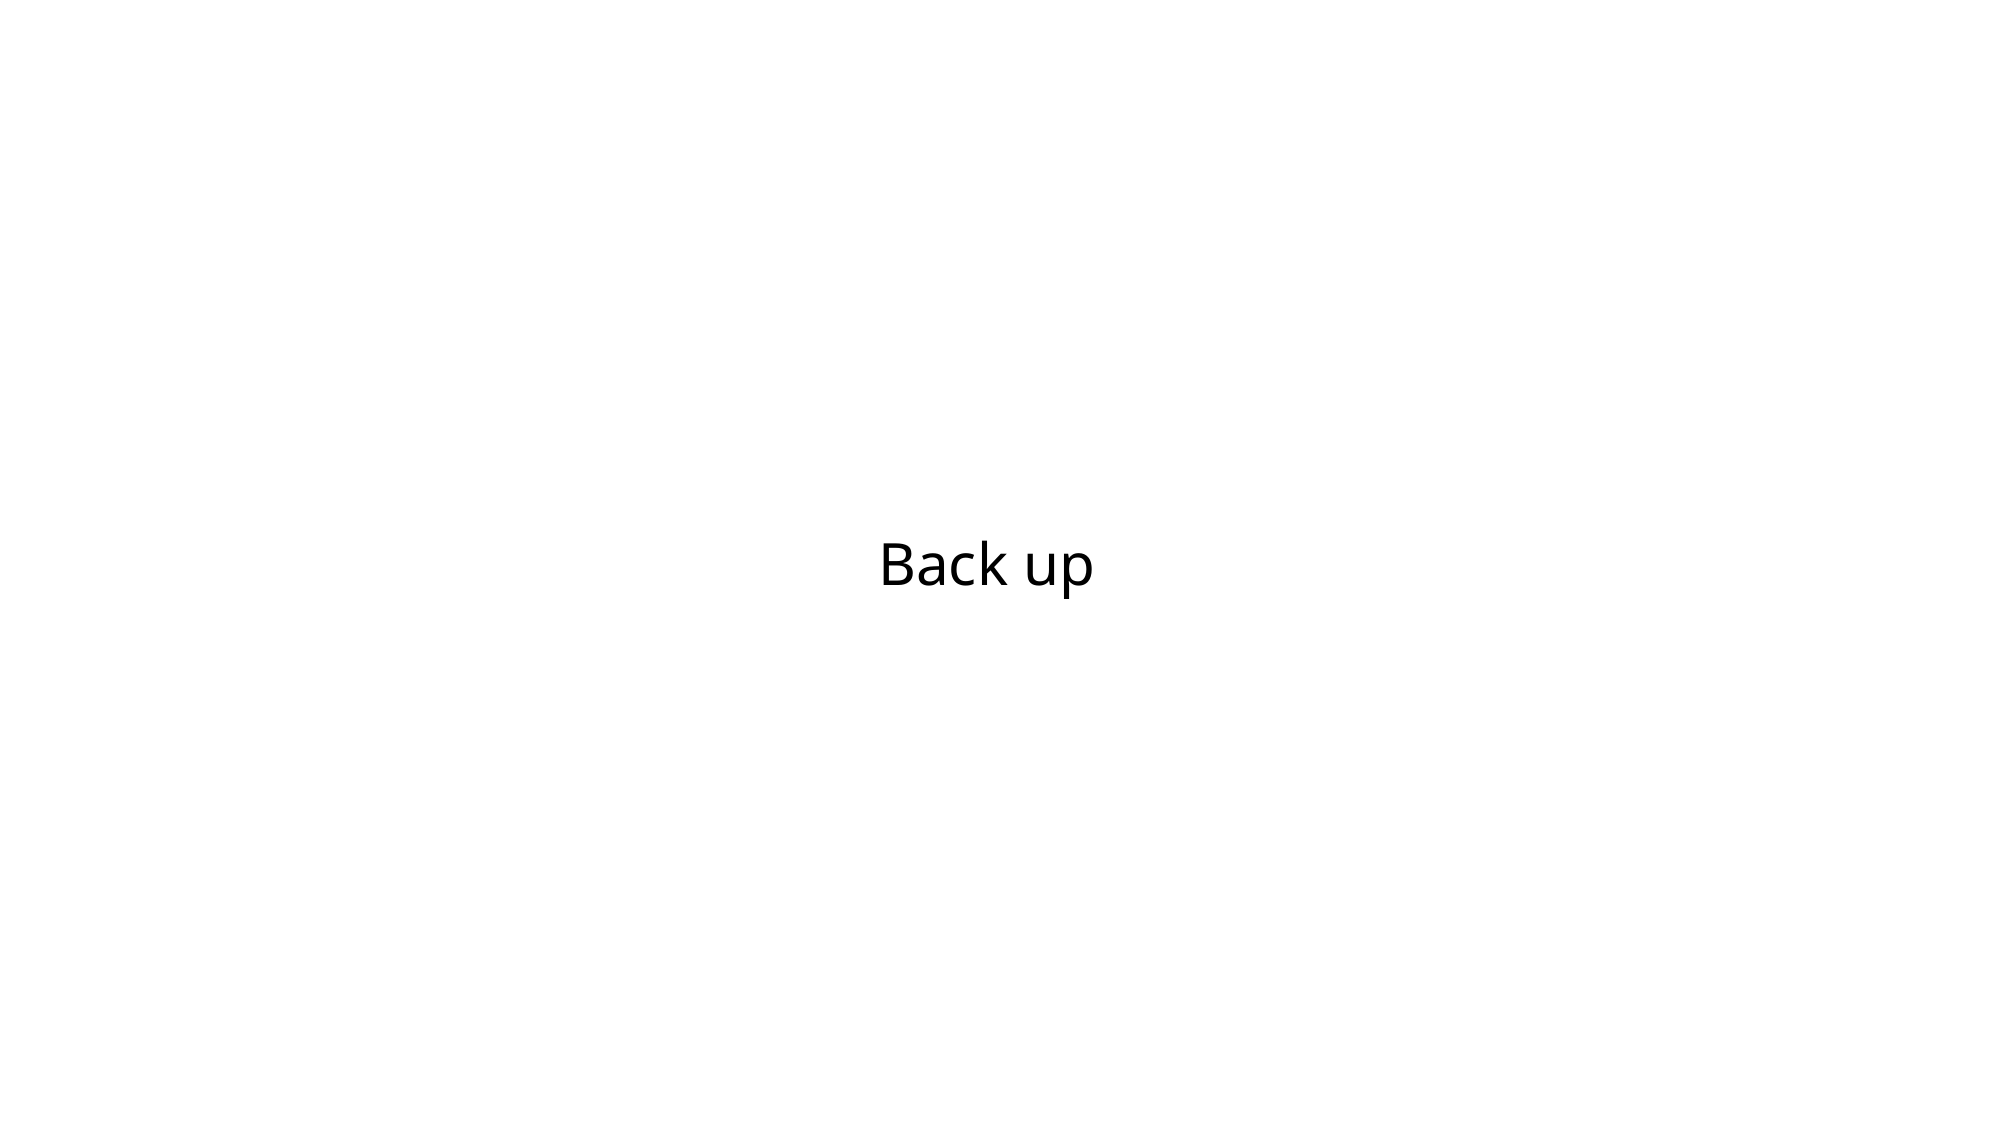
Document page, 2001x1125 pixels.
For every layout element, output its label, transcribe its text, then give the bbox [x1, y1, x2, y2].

text_box Back up [863, 519, 1137, 605]
